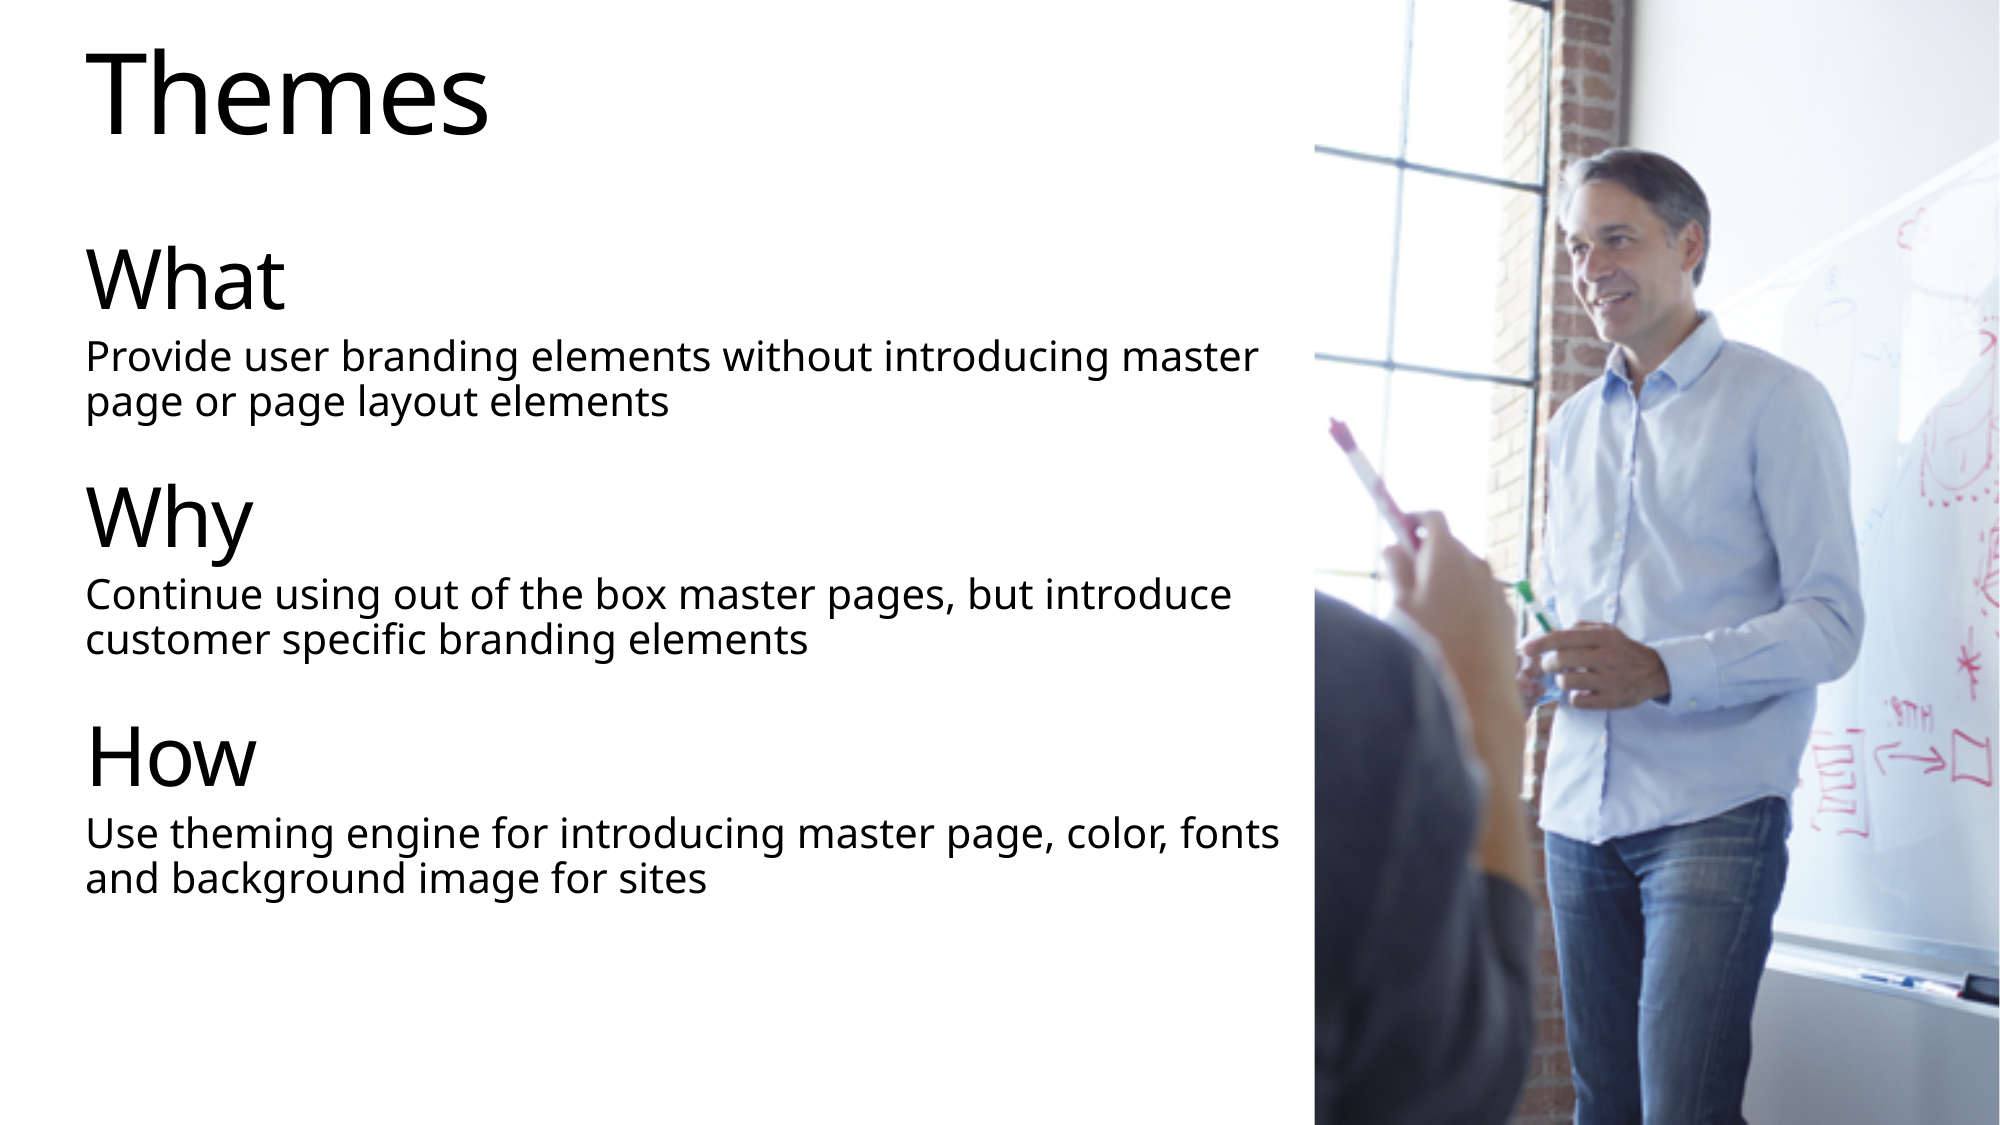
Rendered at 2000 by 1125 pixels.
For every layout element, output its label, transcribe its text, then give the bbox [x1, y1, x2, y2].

picture [1314, 0, 2000, 1125]
title Themes [85, 37, 1314, 161]
list What Provide user branding elements without introducing master page or page layout elements Why Continue using out of the box master pages, but introduce customer specific branding elements How Use theming engine for introducing master page, color, fonts and background image for sites [85, 237, 1293, 562]
